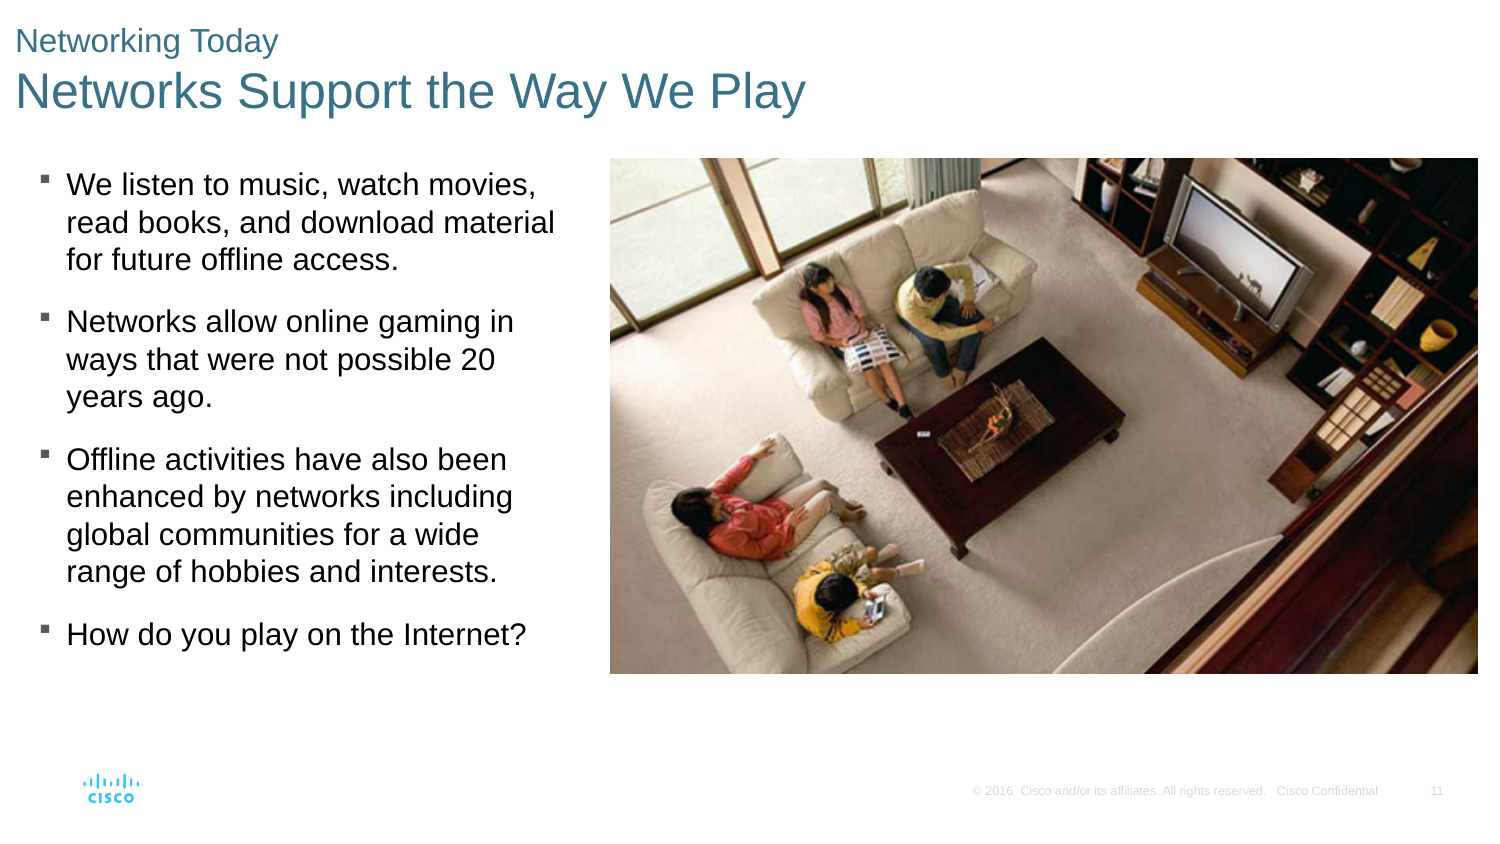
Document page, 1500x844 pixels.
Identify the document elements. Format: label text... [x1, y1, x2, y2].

picture [609, 157, 1478, 675]
title Networking Today Networks Support the Way We Play [0, 6, 1500, 131]
list We listen to music, watch movies, read books, and download material for future offline access. Networks allow online gaming in ways that were not possible 20 years ago. Offline activities have also been enhanced by networks including global communities for a wide range of hobbies and interests. How do you play on the Internet? [23, 156, 594, 747]
